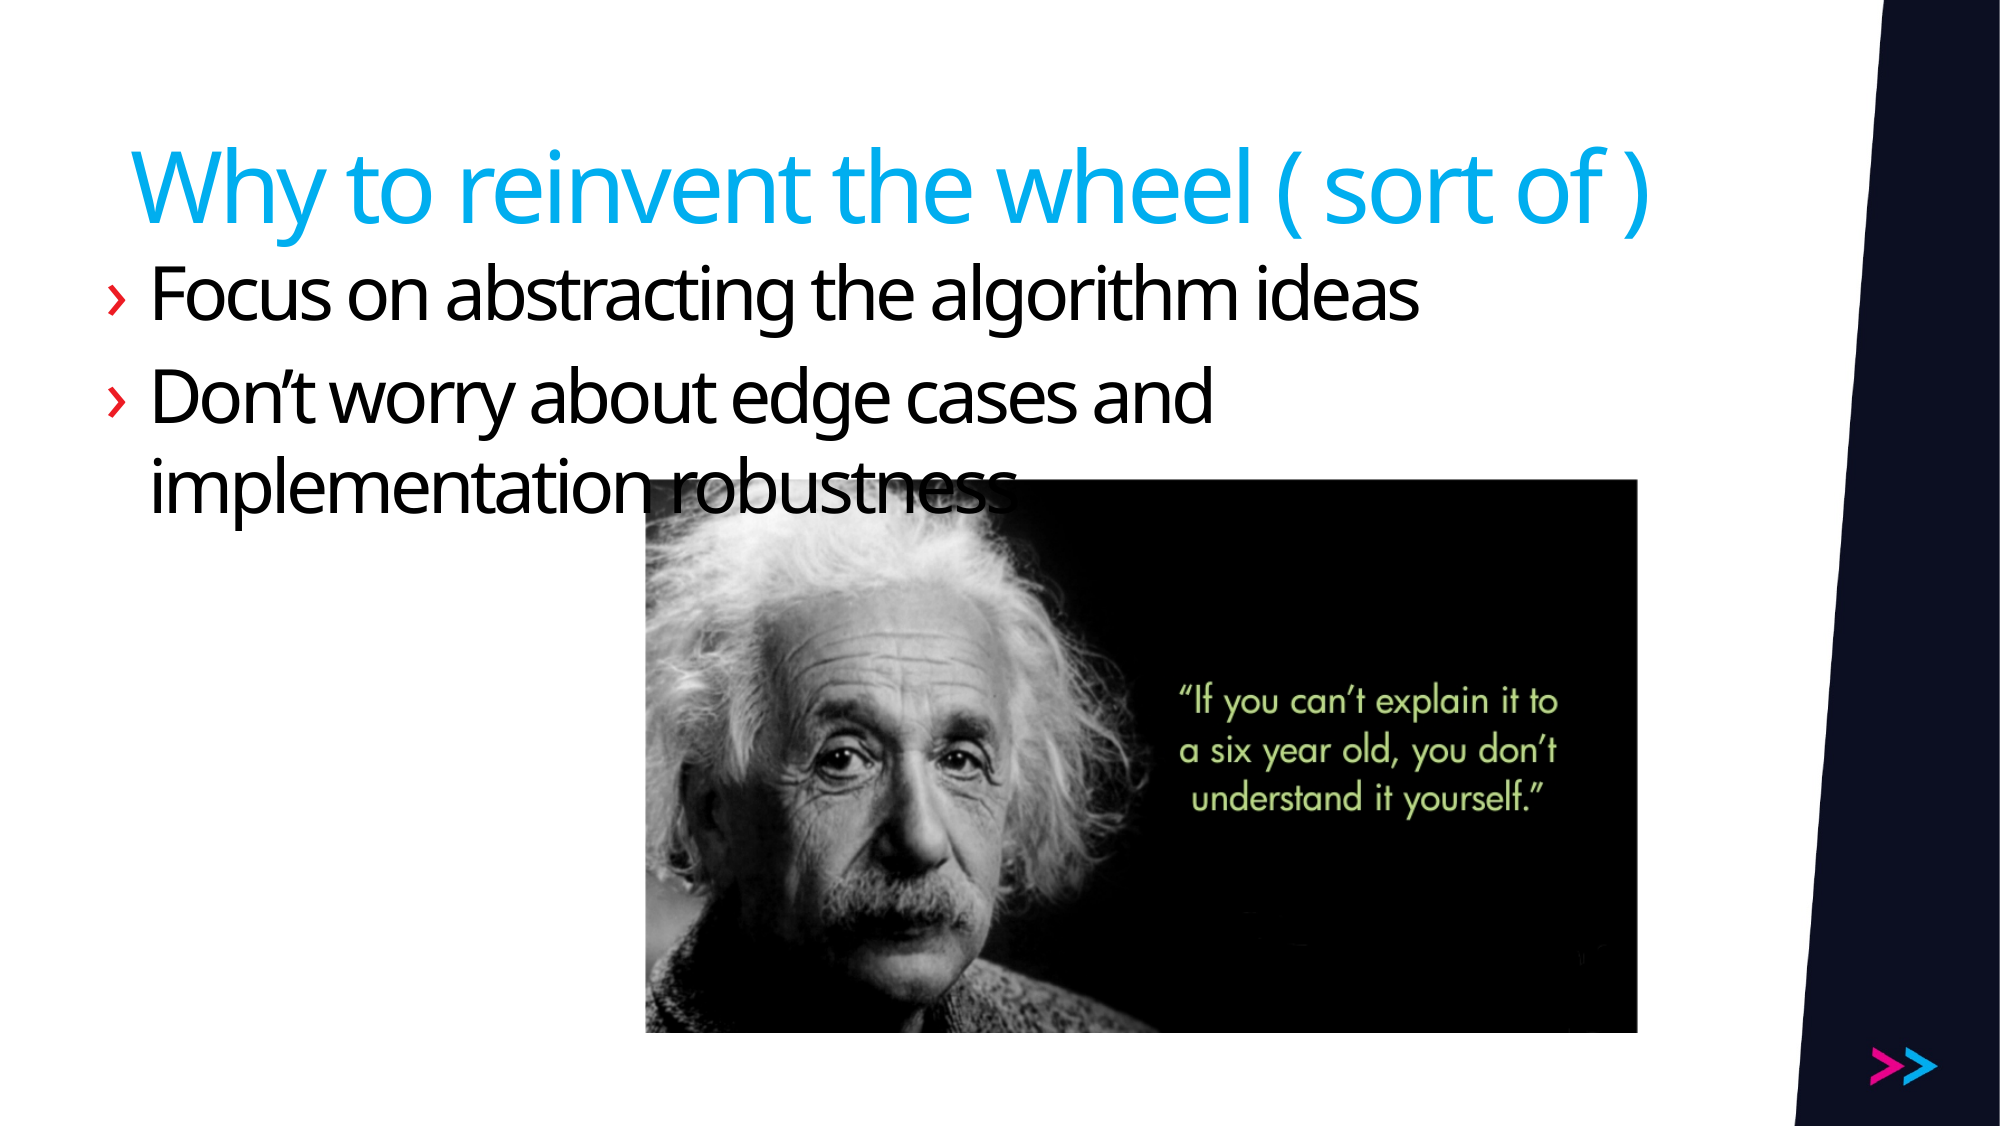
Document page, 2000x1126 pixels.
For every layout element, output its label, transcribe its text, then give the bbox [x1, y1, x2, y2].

picture [0, 0, 2000, 1126]
text_box Why to reinvent the wheel ( sort of ) [130, 40, 1779, 244]
text_box Focus on abstracting the algorithm ideas Don’t worry about edge cases and implementation robustness [90, 238, 1725, 452]
